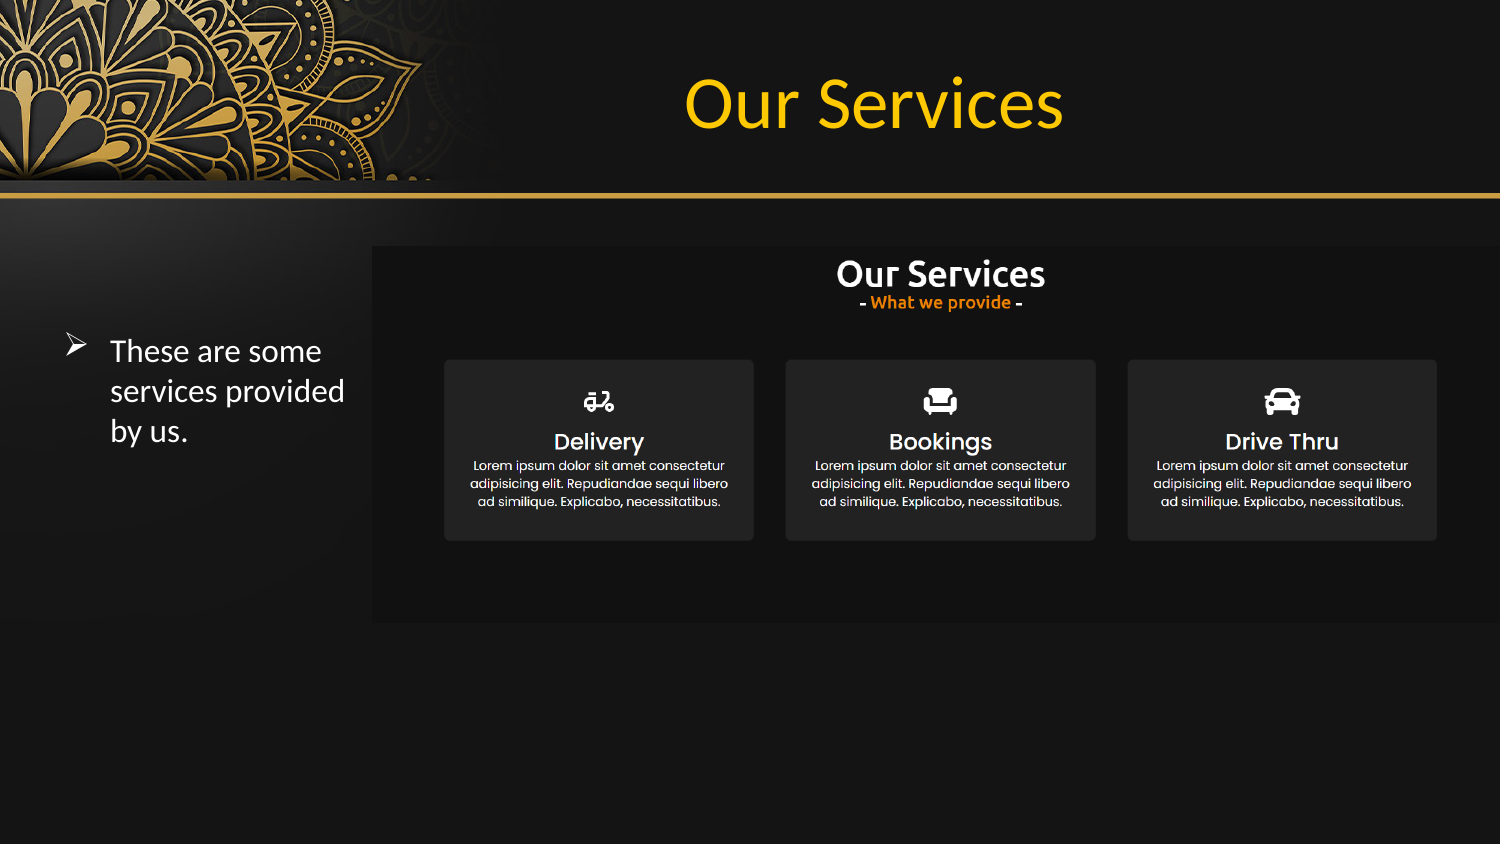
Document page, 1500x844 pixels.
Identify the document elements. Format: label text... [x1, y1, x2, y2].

text_box Our Services [599, 46, 1151, 151]
text_box These are some services provided by us. [48, 321, 343, 457]
picture [0, 0, 1500, 844]
